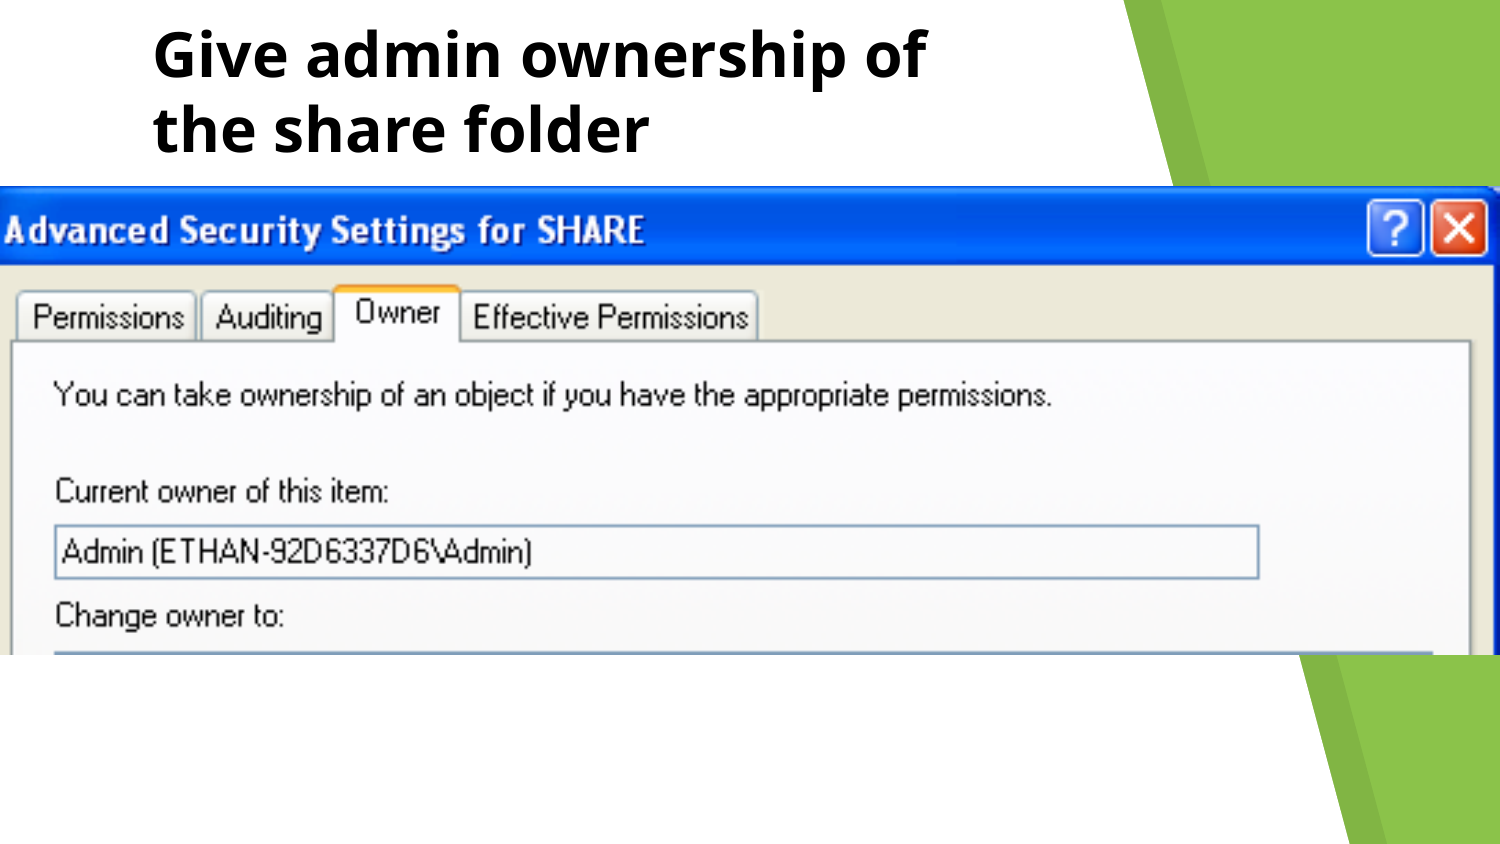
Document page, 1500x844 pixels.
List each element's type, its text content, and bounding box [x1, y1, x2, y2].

picture [0, 186, 1500, 655]
title Give admin ownership of the share folder [137, 0, 1011, 185]
